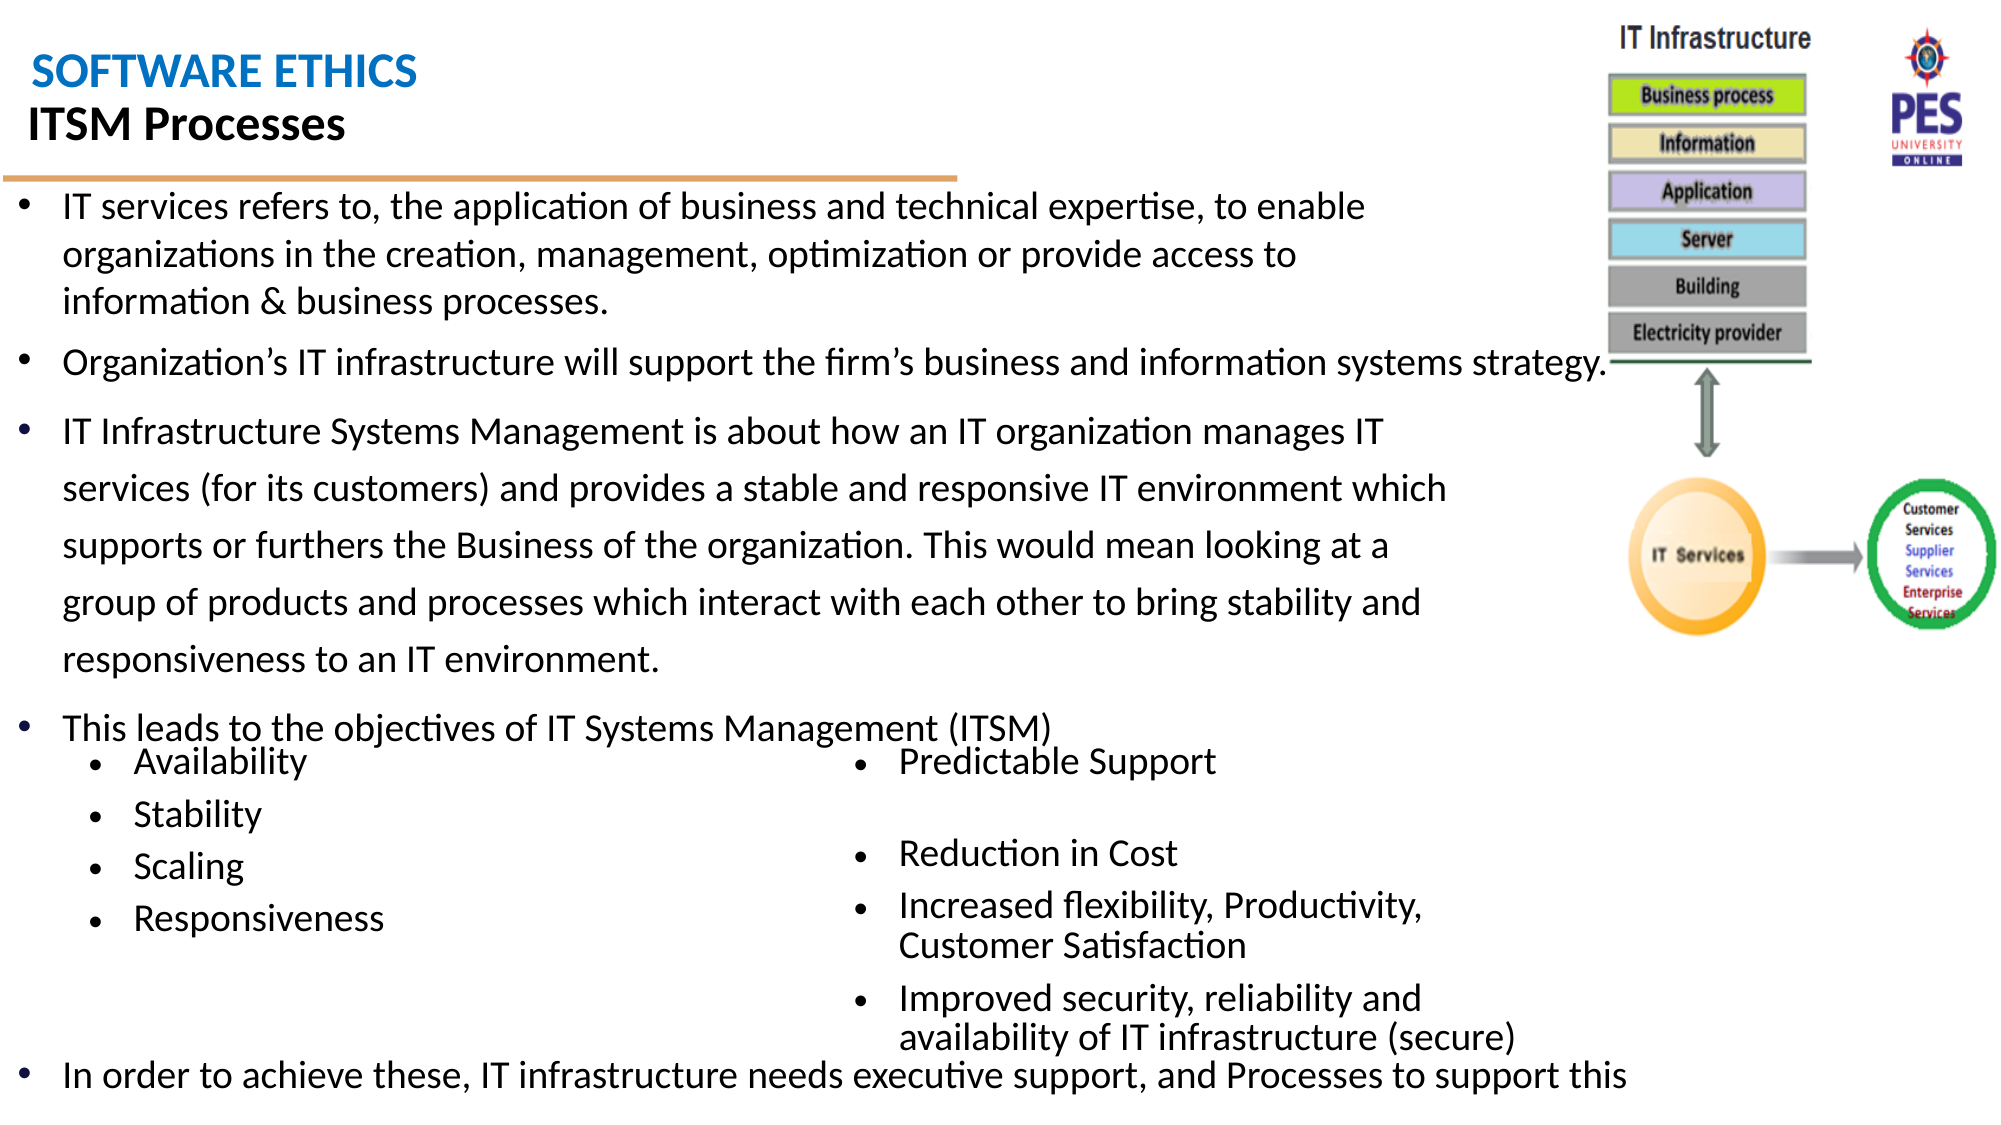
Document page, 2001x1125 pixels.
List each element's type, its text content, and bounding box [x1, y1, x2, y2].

table_header Availability Stability Scaling Responsiveness [28, 737, 794, 1068]
picture [1548, 0, 2000, 637]
text_box ITSM Processes [12, 82, 481, 158]
table_header Predictable Support Reduction in Cost Increased flexibility, Productivity, Customer Satisfaction Improved security, reliability and availability of IT infrastructure (secure) [794, 737, 1559, 1068]
text_box IT services refers to, the application of business and technical expertise, to enable organizations in the creation, management, optimization or provide access to information & business processes. Organization’s IT infrastructure will support the firm’s business and information systems strategy. IT Infrastructure Systems Management is about how an IT organization manages IT services (for its customers) and provides a stable and responsive IT environment which supports or furthers the Business of the organization. This would mean looking at a group of products and processes which interact with each other to bring stability and responsiveness to an IT environment. This leads to the objectives of IT Systems Management (ITSM) In order to achieve these, IT infrastructure needs executive support, and Processes to support this [2, 173, 2000, 1125]
